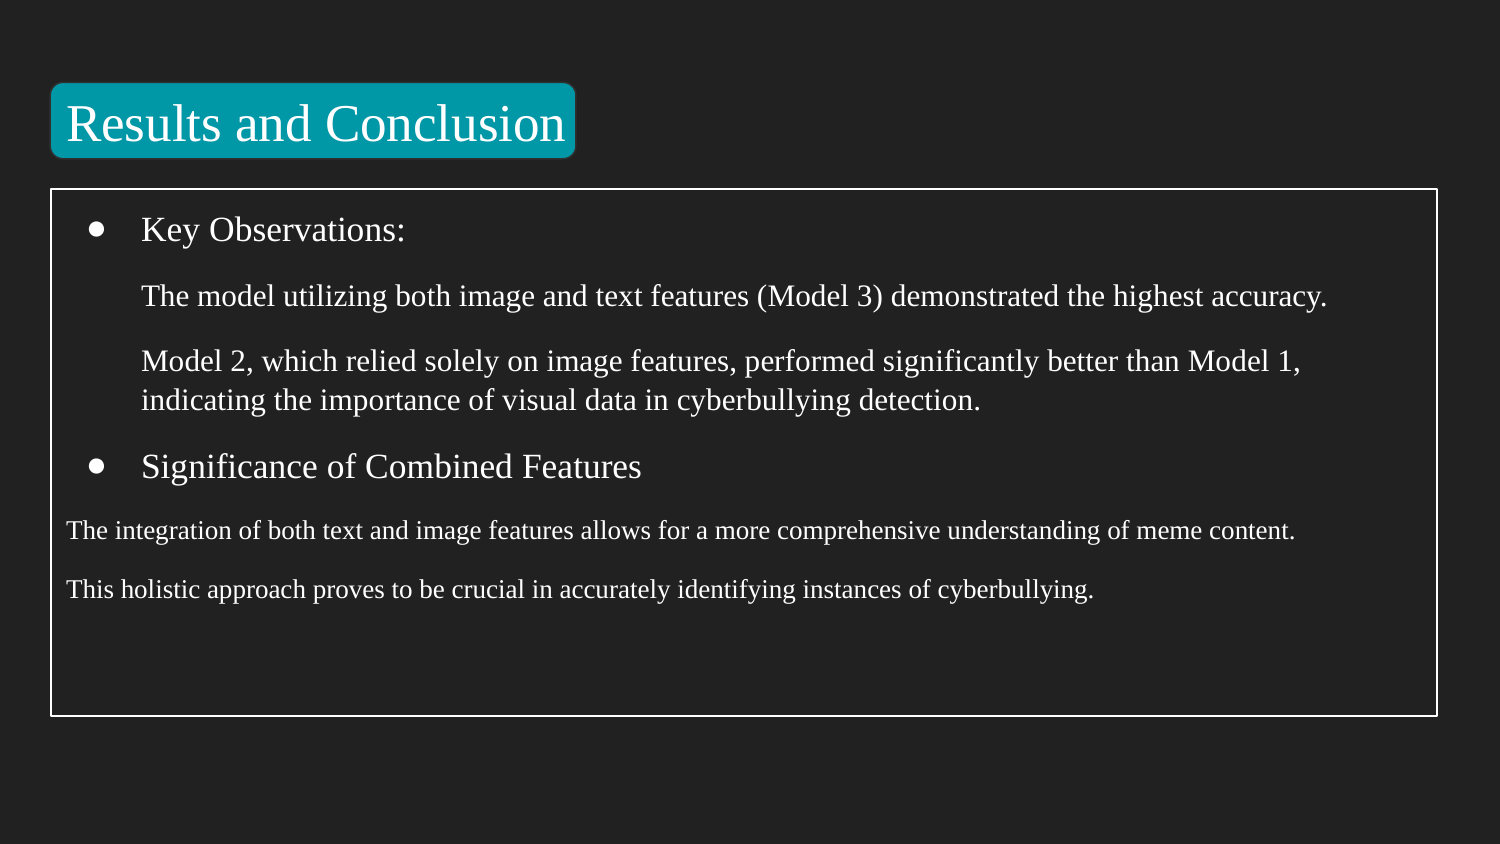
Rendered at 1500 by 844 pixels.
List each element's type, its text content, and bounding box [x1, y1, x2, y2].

list Key Observations: The model utilizing both image and text features (Model 3) demonstrated the highest accuracy. Model 2, which relied solely on image features, performed significantly better than Model 1, indicating the importance of visual data in cyberbullying detection. Significance of Combined Features The integration of both text and image features allows for a more comprehensive understanding of meme content. This holistic approach proves to be crucial in accurately identifying instances of cyberbullying. [51, 189, 1437, 716]
title Results and Conclusion [51, 72, 1449, 167]
